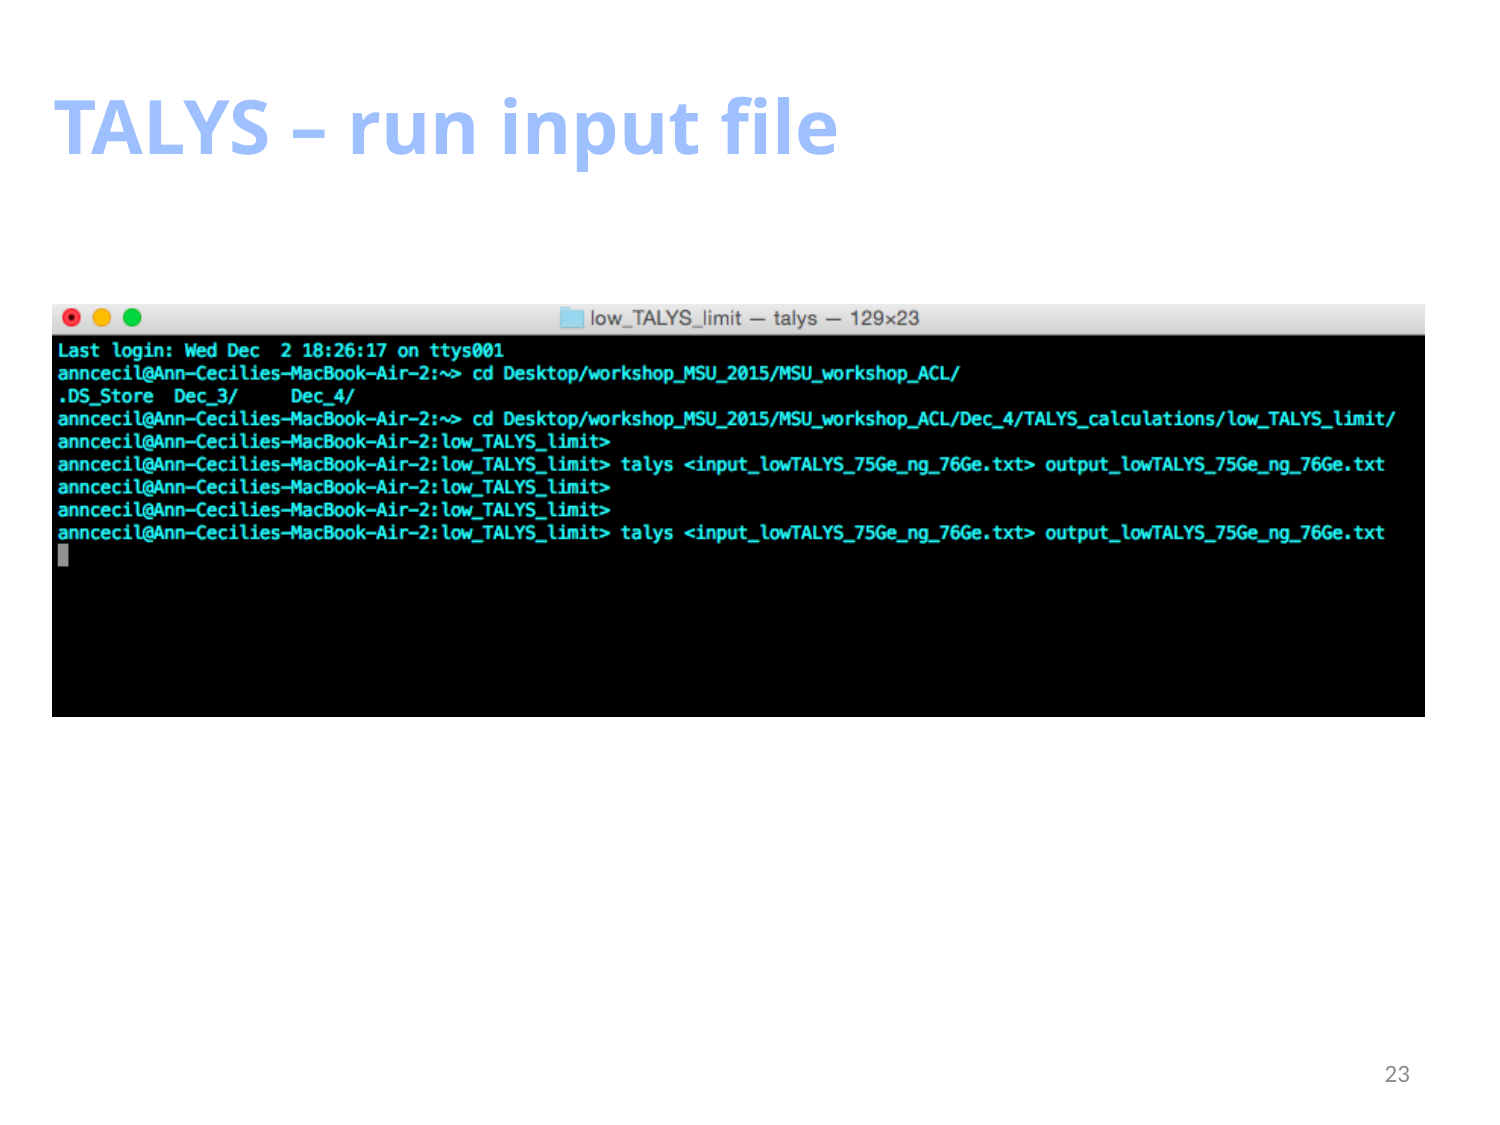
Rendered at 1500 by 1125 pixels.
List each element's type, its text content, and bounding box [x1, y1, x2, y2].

picture [52, 304, 1426, 718]
slide_number 23 [1074, 1042, 1425, 1103]
text_box TALYS – run input file [38, 4, 1313, 246]
